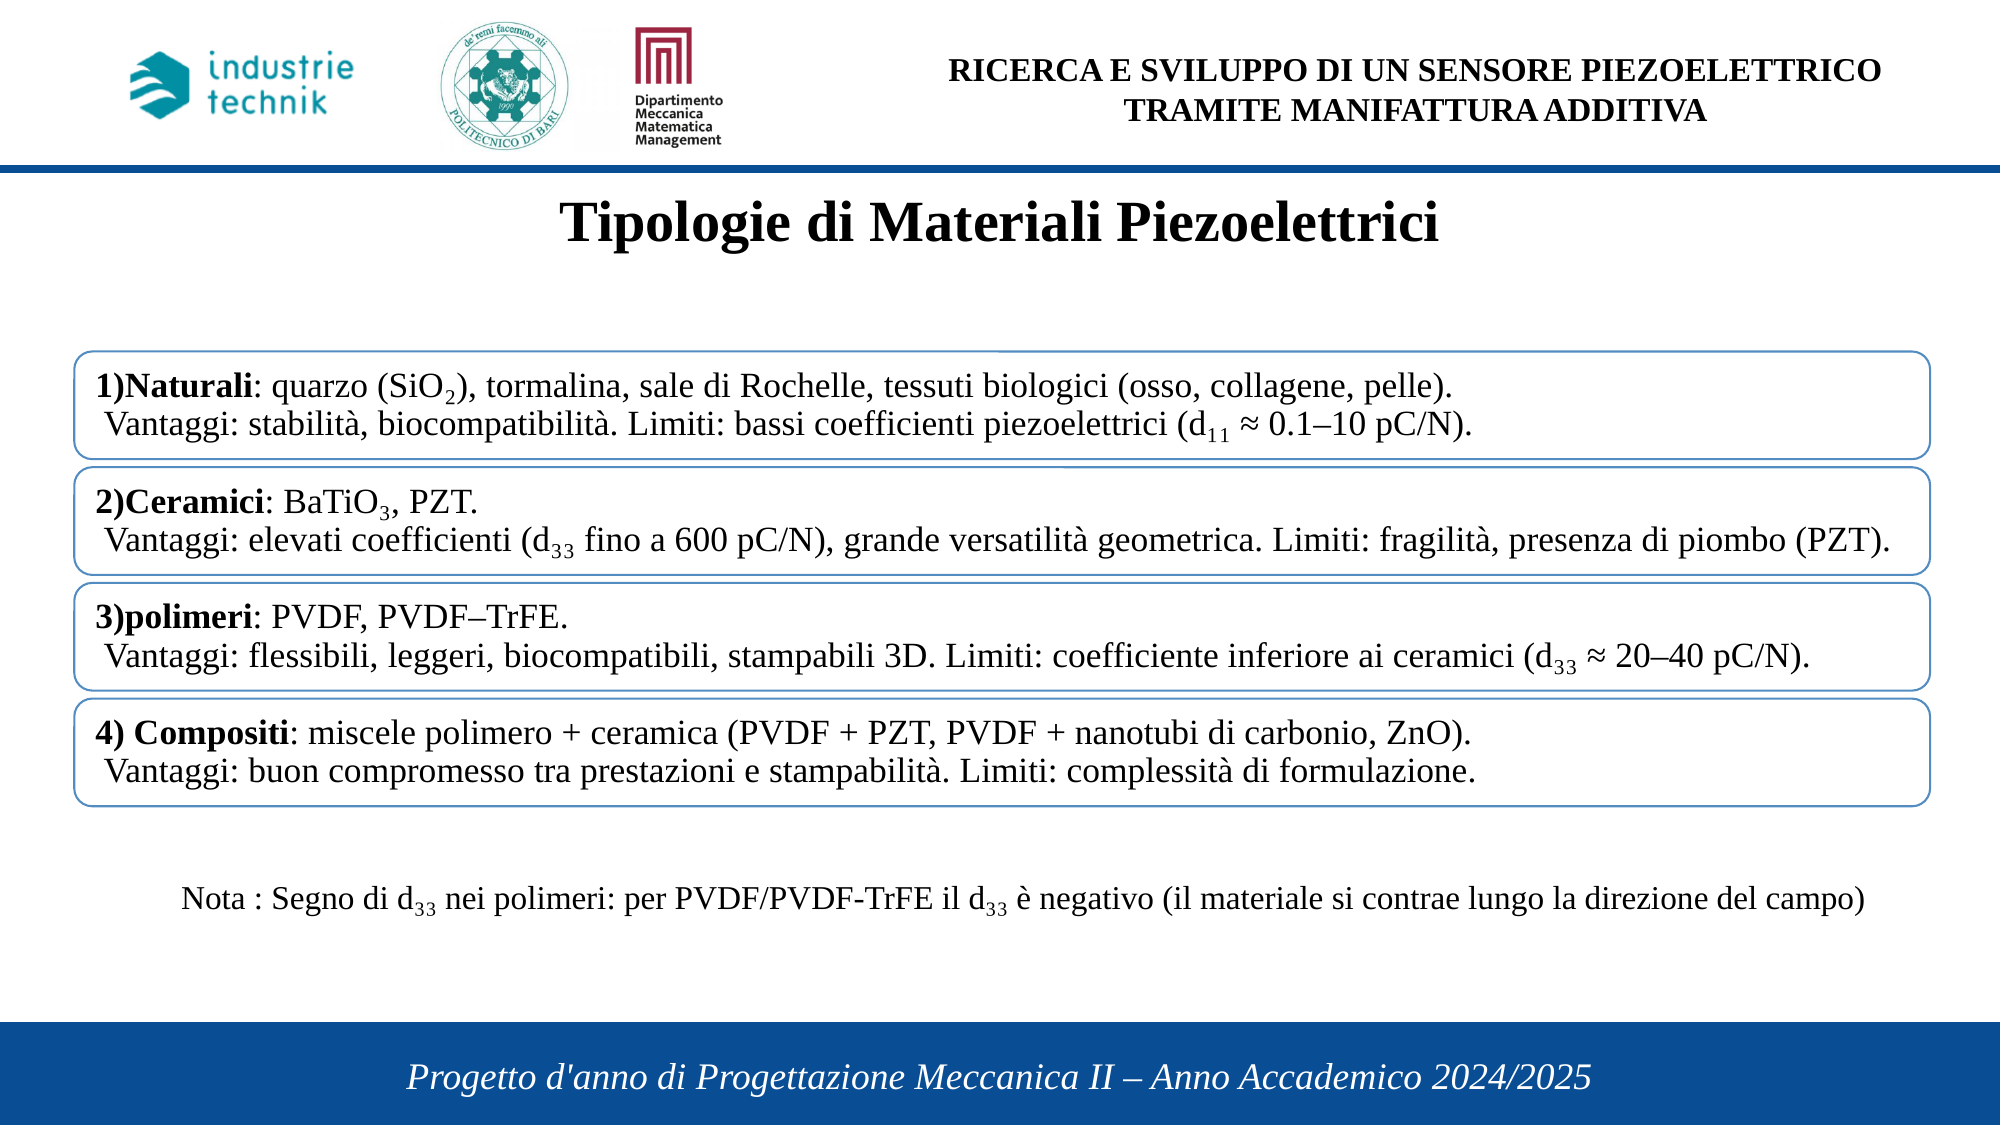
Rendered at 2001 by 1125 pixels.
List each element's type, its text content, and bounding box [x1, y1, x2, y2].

text_box Tipologie di Materiali Piezoelettrici [567, 189, 1433, 254]
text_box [74, 257, 1931, 901]
picture [437, 20, 734, 152]
text_box Ricerca e sviluppo di un sensore piezoelettrico TRAMITE MANIFATTURA additiva [880, 40, 1952, 136]
picture [74, 15, 401, 152]
text_box Nota : Segno di d₃₃ nei polimeri: per PVDF/PVDF-TrFE il d₃₃ è negativo (il materiale si contrae lungo la direzione del campo) [74, 869, 1975, 924]
text_box Progetto d'anno di Progettazione Meccanica II – Anno Accademico 2024/2025 [0, 1022, 2000, 1125]
